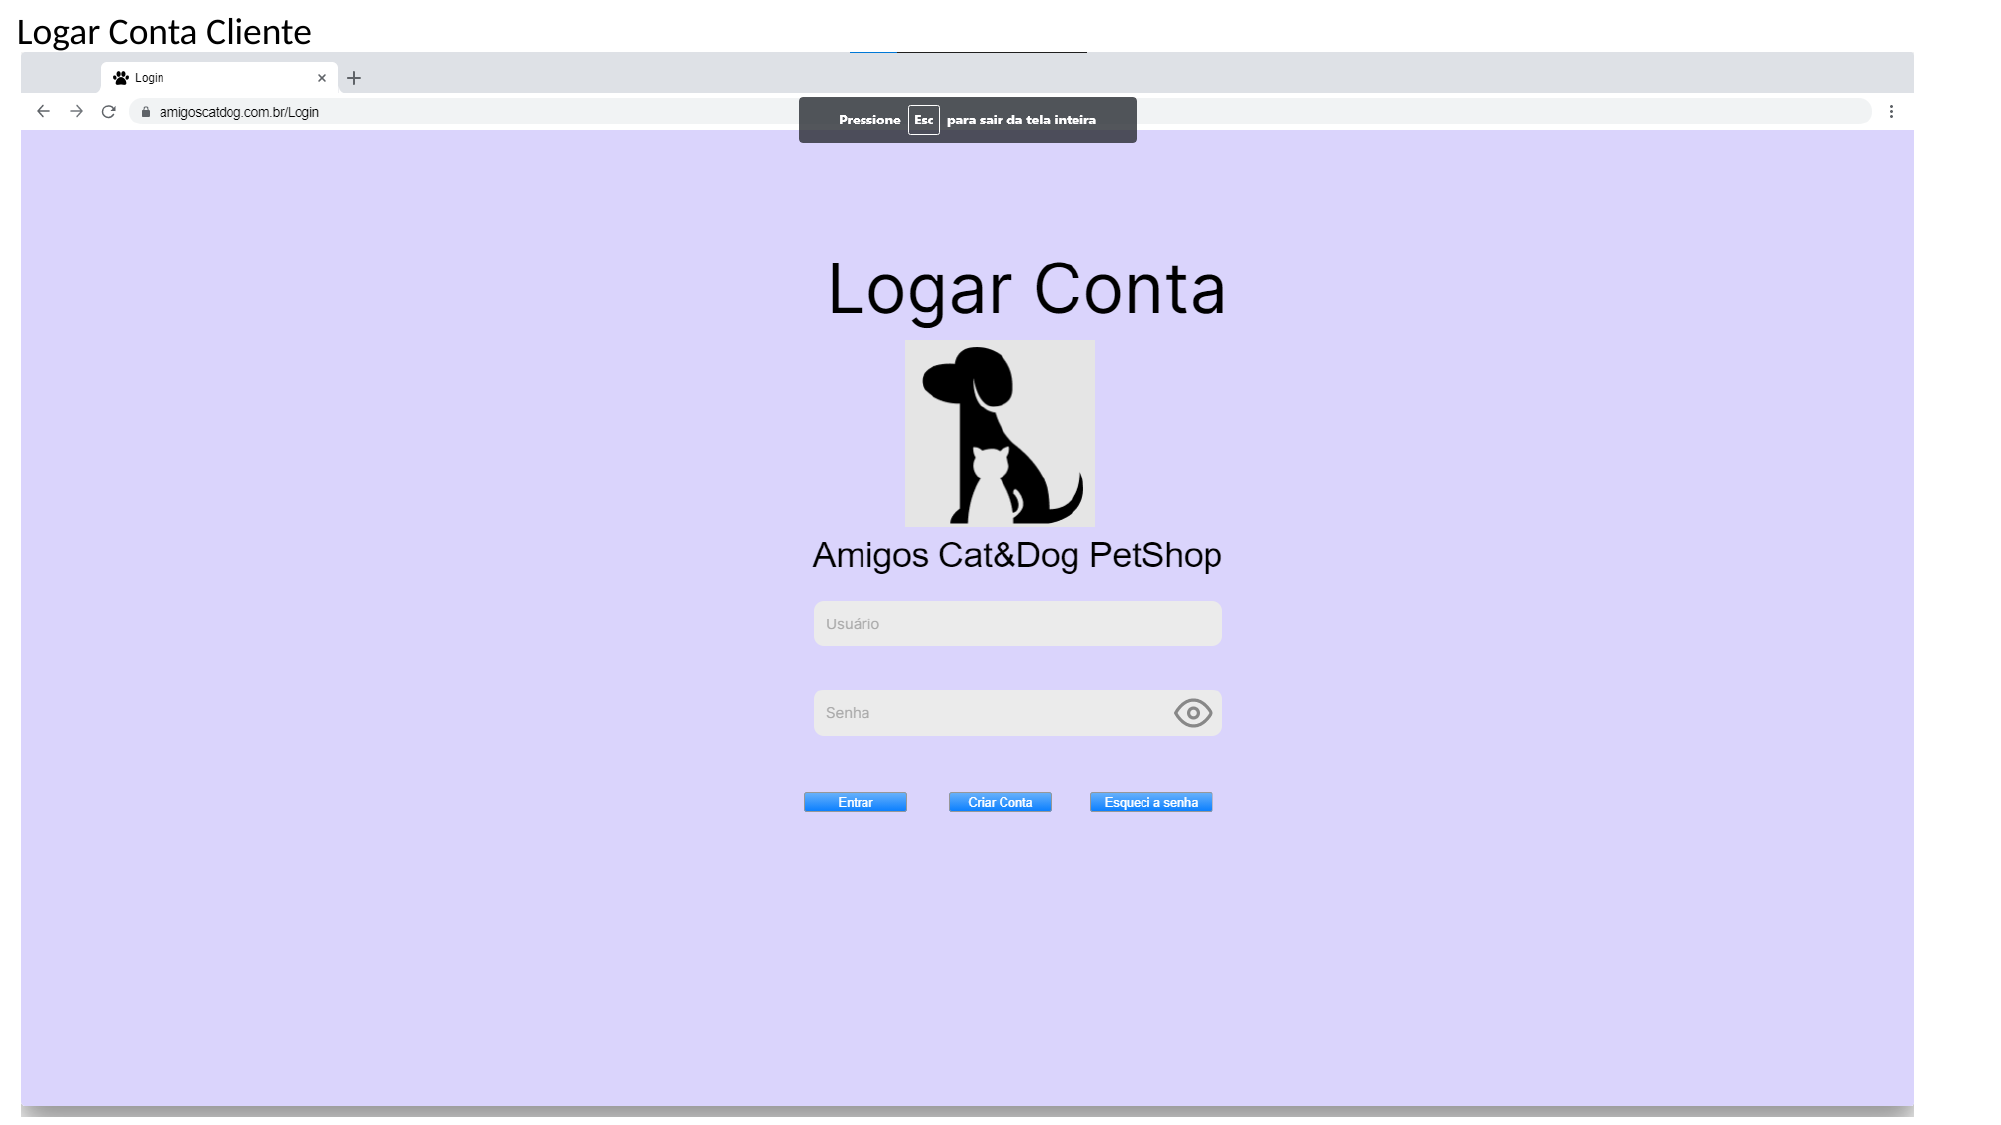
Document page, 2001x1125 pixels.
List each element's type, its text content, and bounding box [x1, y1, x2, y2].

text_box Logar Conta Cliente [2, 0, 328, 60]
picture [21, 52, 1914, 1117]
